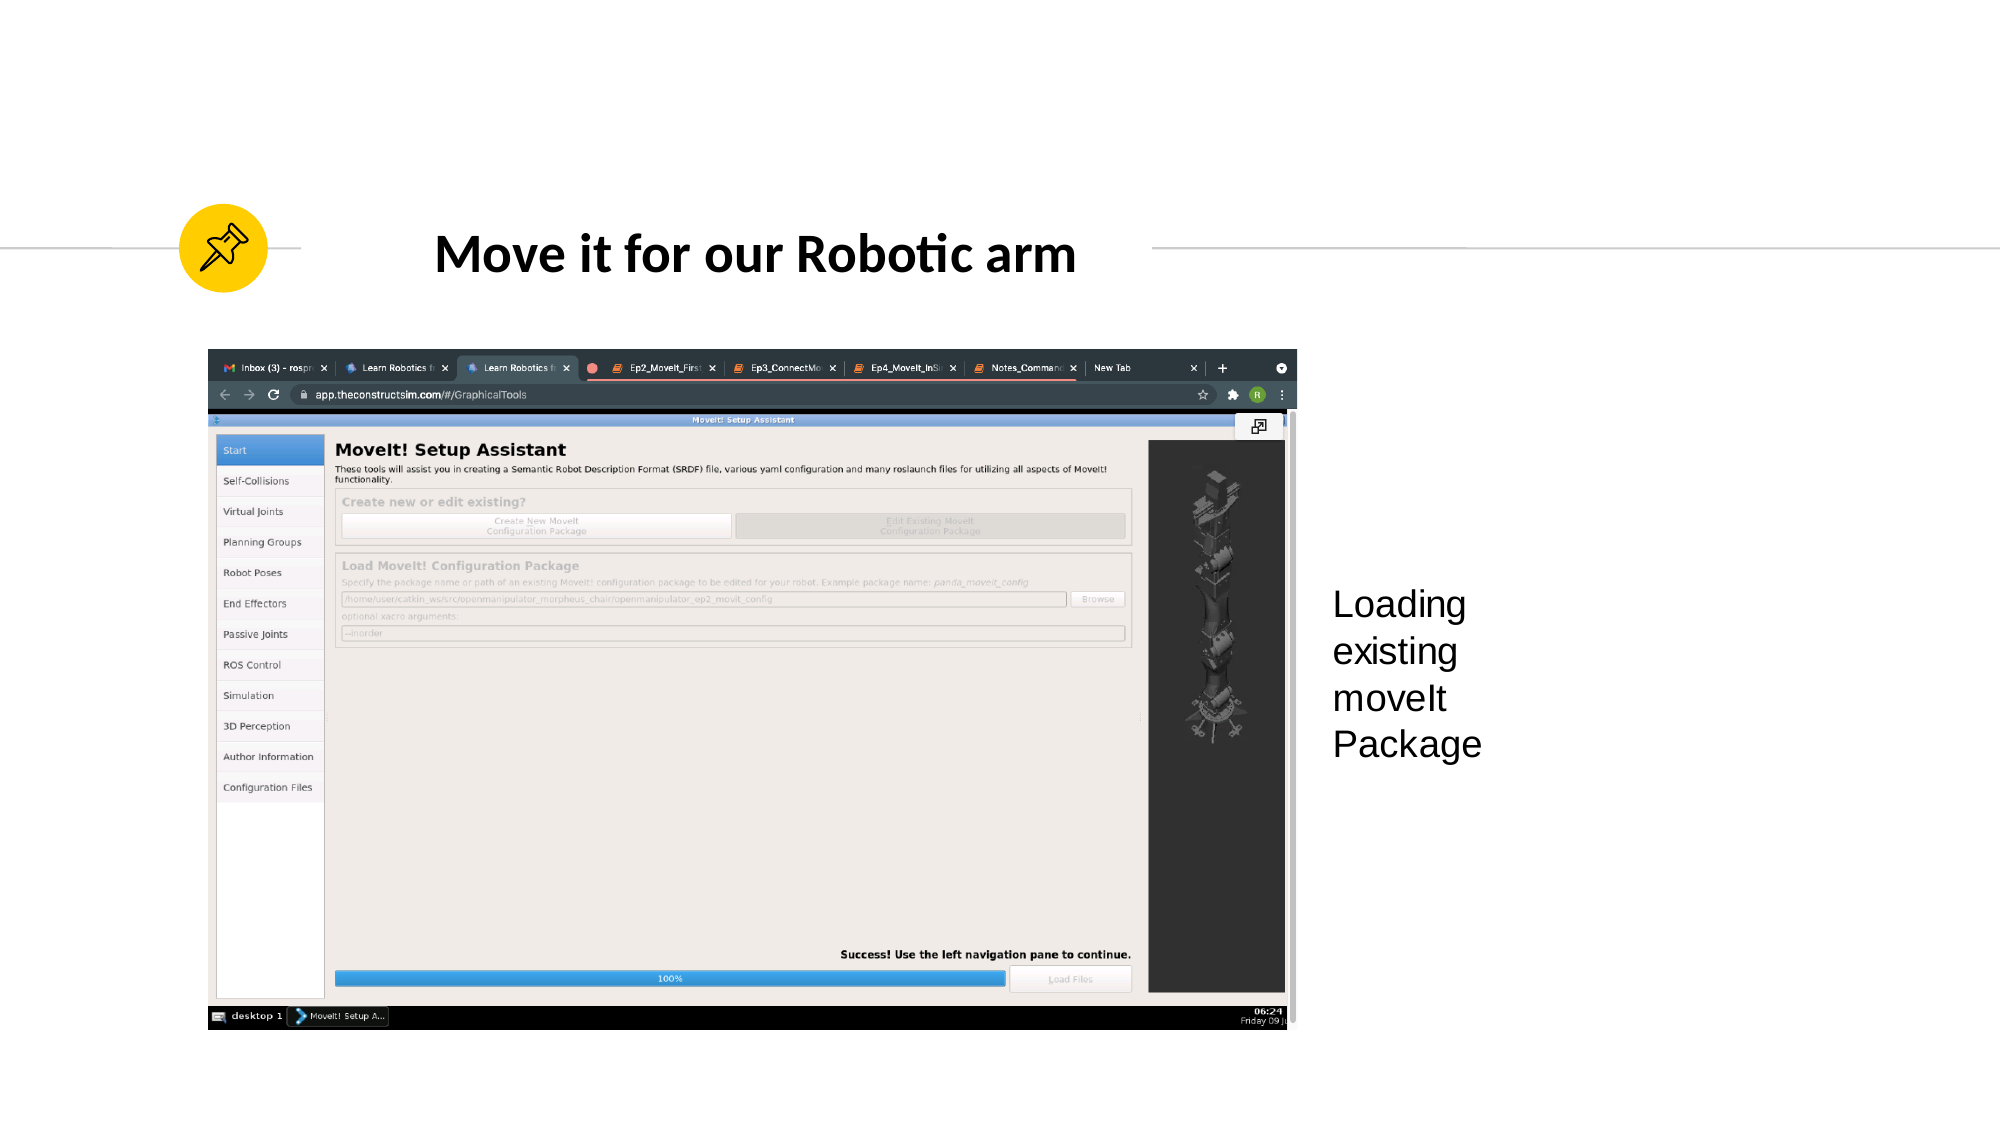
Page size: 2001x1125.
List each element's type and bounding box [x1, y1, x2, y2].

text_box [0, 0, 2000, 1125]
